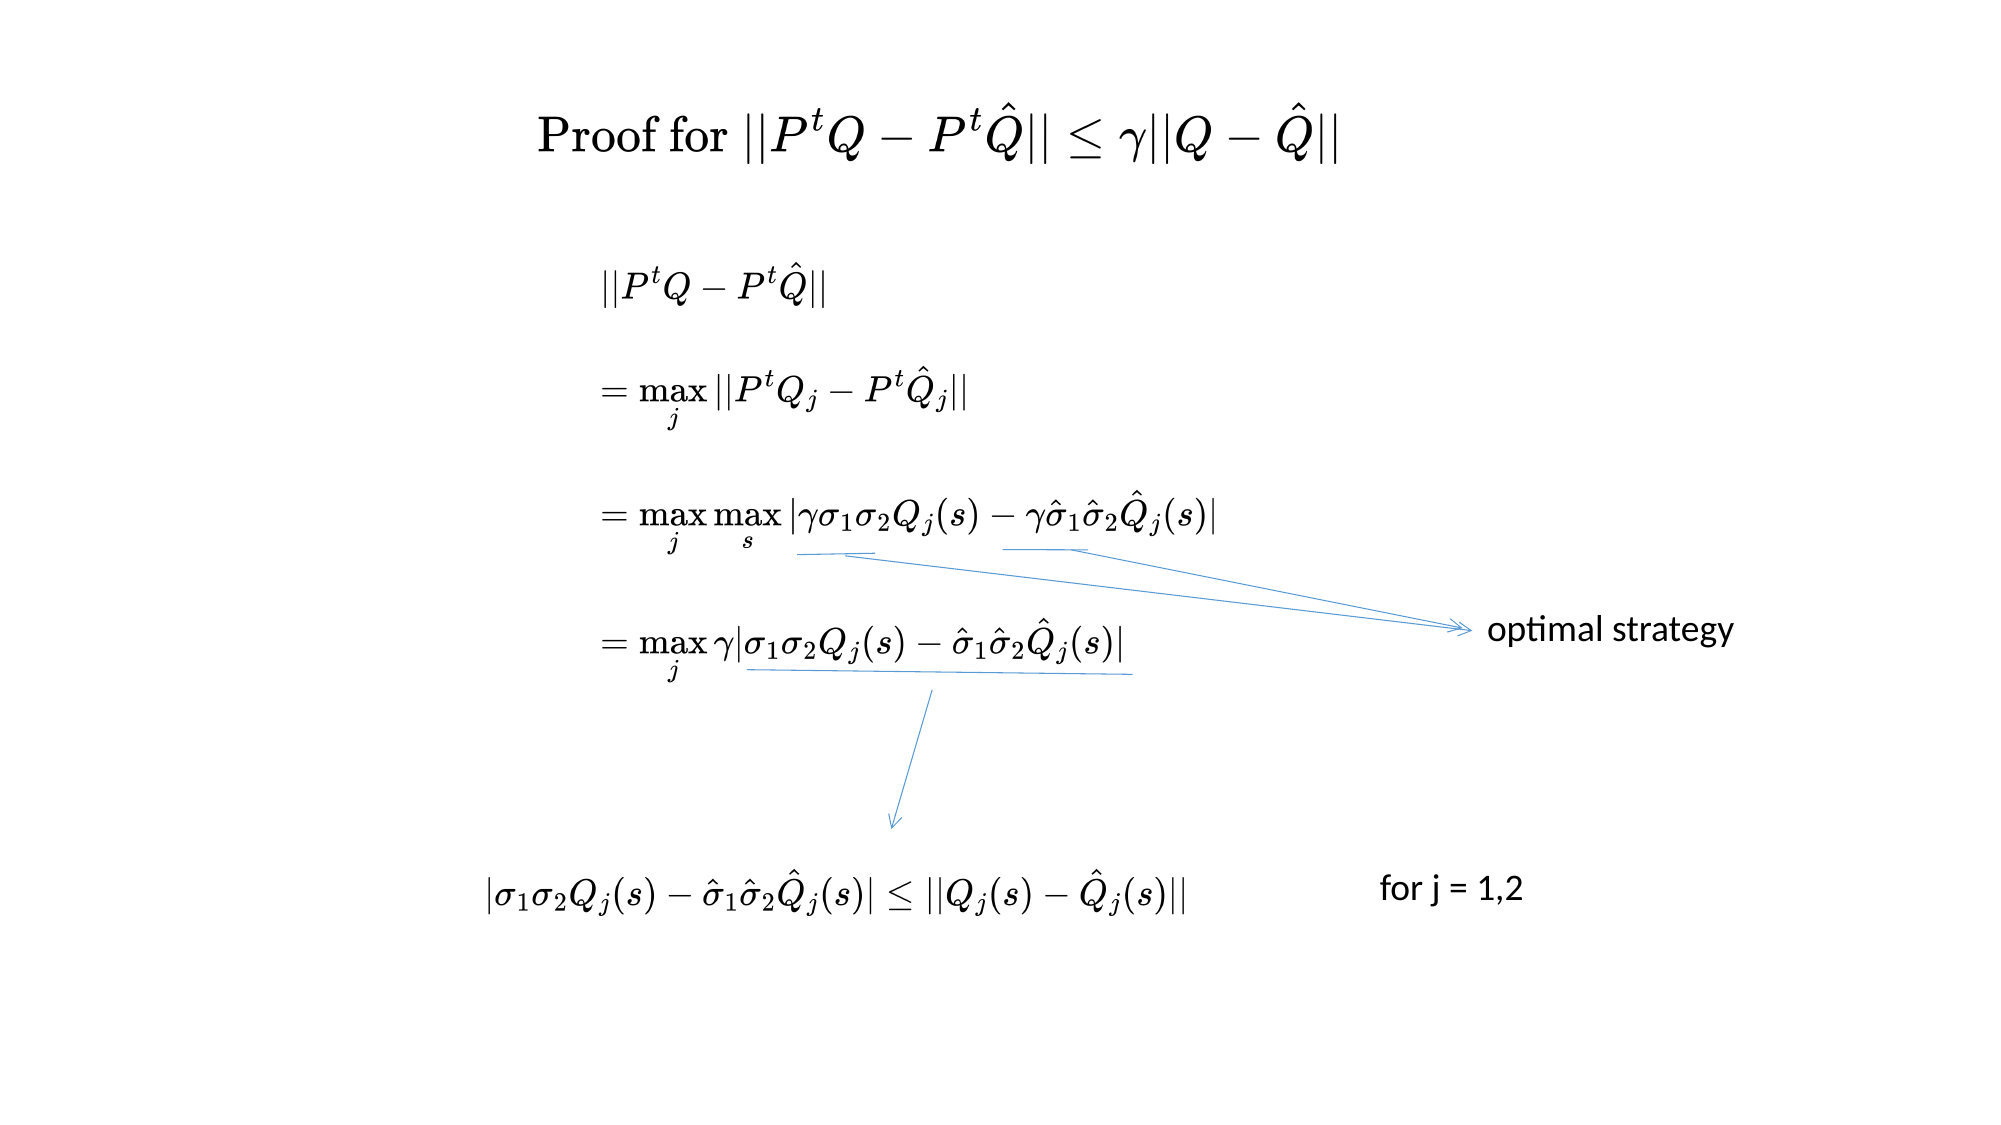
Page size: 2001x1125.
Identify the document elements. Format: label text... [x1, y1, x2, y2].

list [537, 97, 1342, 164]
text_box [1071, 549, 1463, 629]
picture [600, 258, 828, 308]
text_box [891, 689, 933, 829]
picture [600, 362, 969, 435]
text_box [1125, 555, 1473, 631]
picture [600, 486, 1218, 558]
text_box optimal strategy [1472, 596, 1782, 657]
picture [484, 865, 1188, 916]
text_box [844, 555, 1071, 614]
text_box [1125, 669, 1133, 675]
text_box for j = 1,2 [1365, 855, 1728, 916]
picture [600, 614, 1125, 686]
